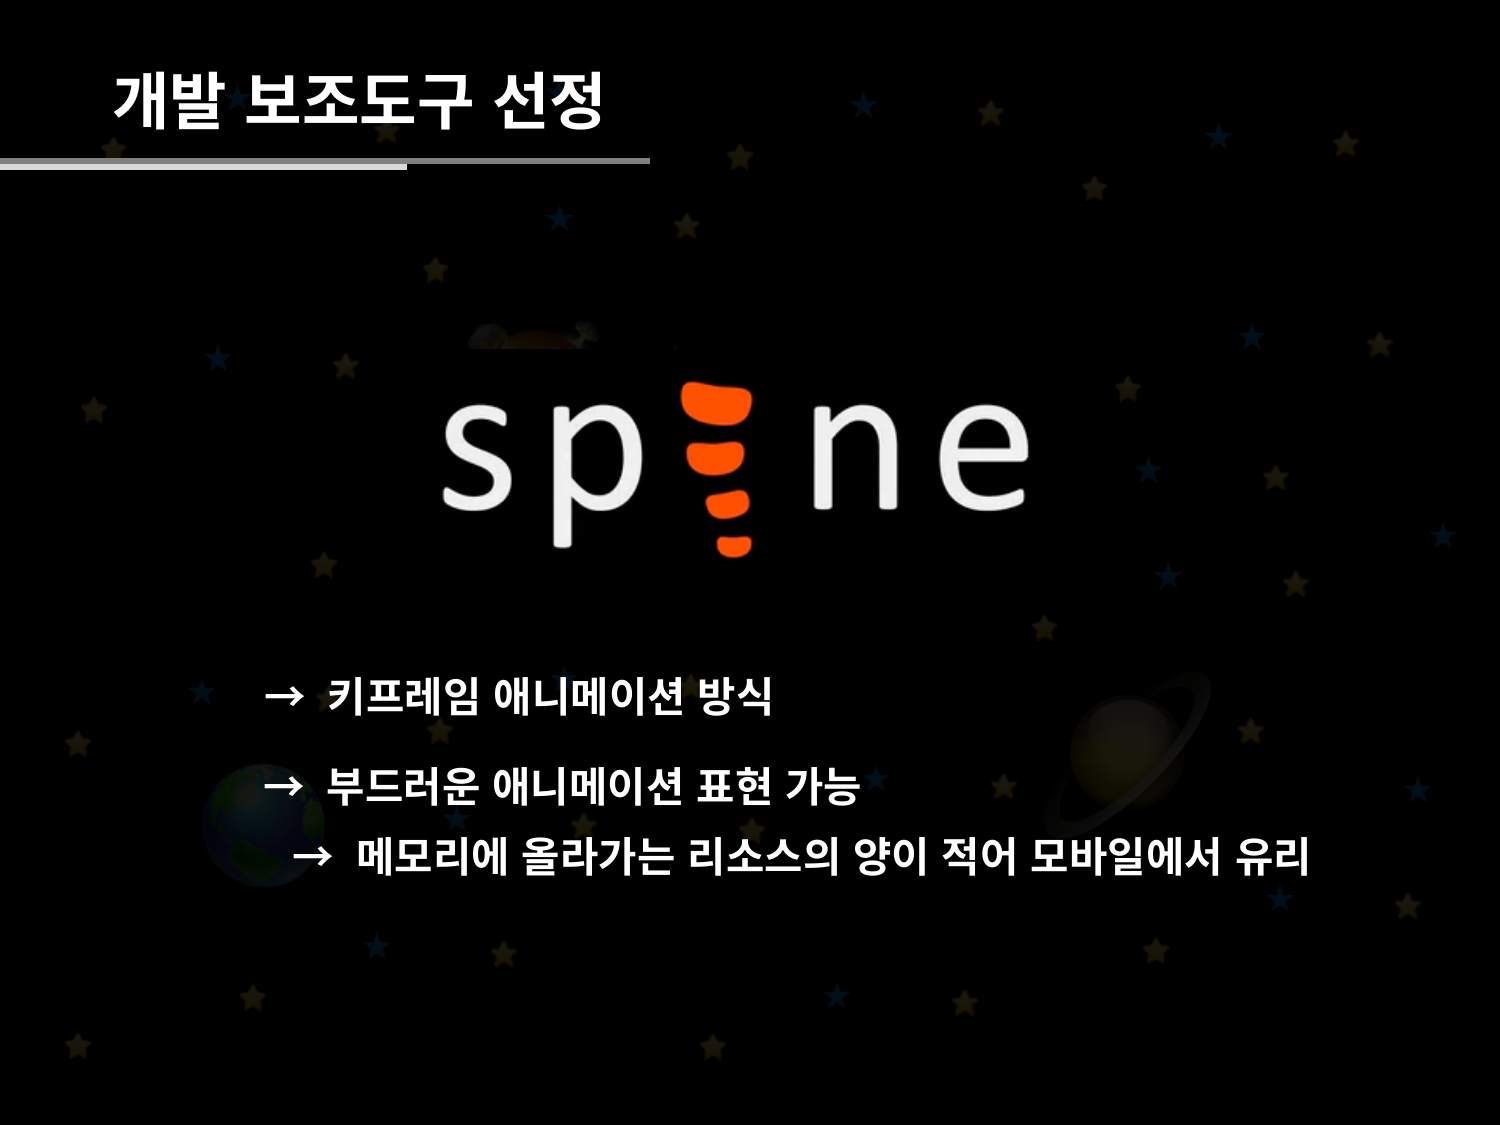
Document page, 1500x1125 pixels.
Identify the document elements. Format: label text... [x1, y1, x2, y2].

text_box → 메모리에 올라가는 리소스의 양이 적어 모바일에서 유리 [278, 823, 1328, 889]
text_box → 키프레임 애니메이션 방식 [249, 663, 790, 728]
picture [407, 349, 1077, 596]
text_box 개발 보조도구 선정 [97, 54, 623, 145]
text_box → 부드러운 애니메이션 표현 가능 [248, 753, 878, 819]
